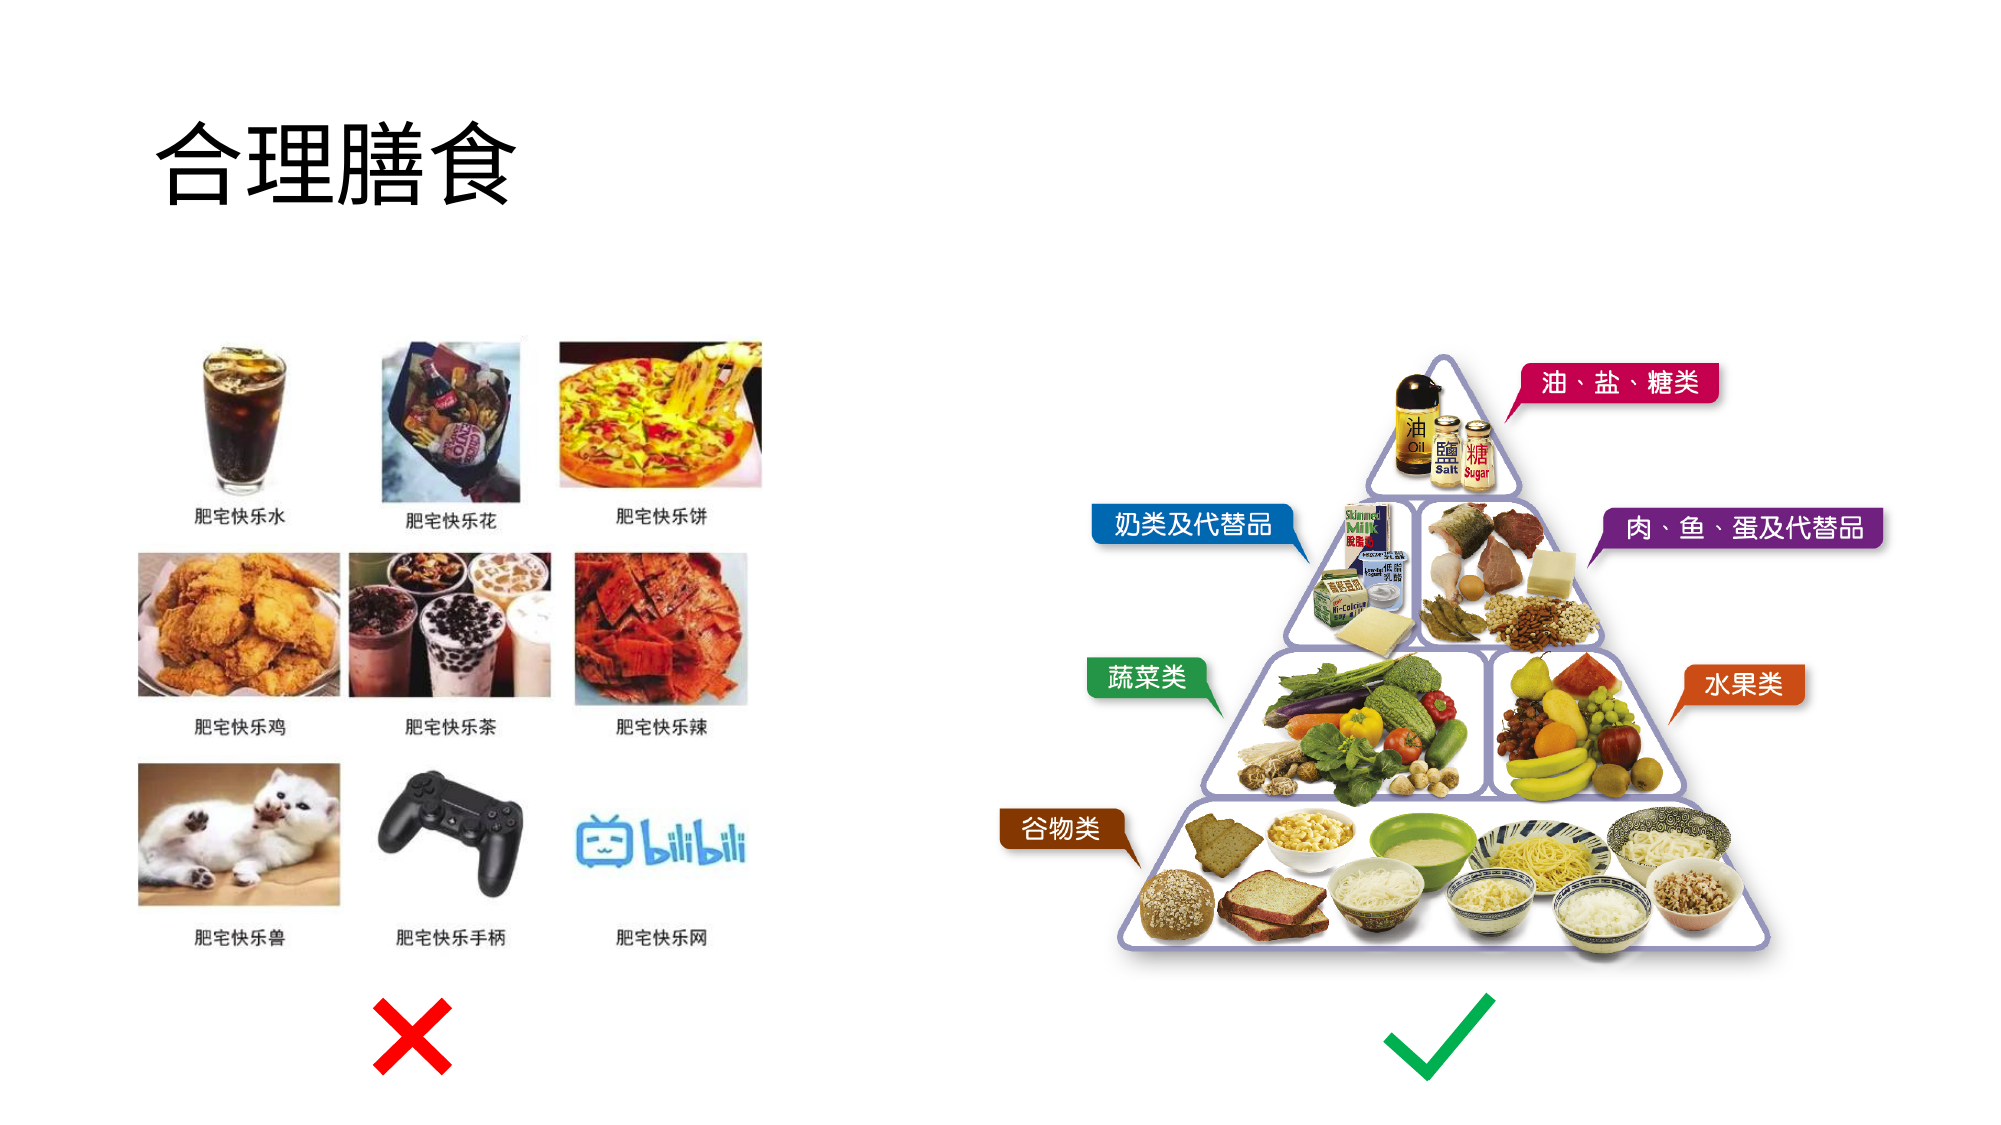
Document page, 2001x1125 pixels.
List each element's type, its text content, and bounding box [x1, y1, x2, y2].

title 合理膳食 [137, 59, 1863, 278]
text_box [1387, 1037, 1424, 1077]
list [137, 335, 763, 959]
text_box [372, 997, 453, 1076]
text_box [1424, 996, 1491, 1077]
picture [936, 277, 1999, 1037]
